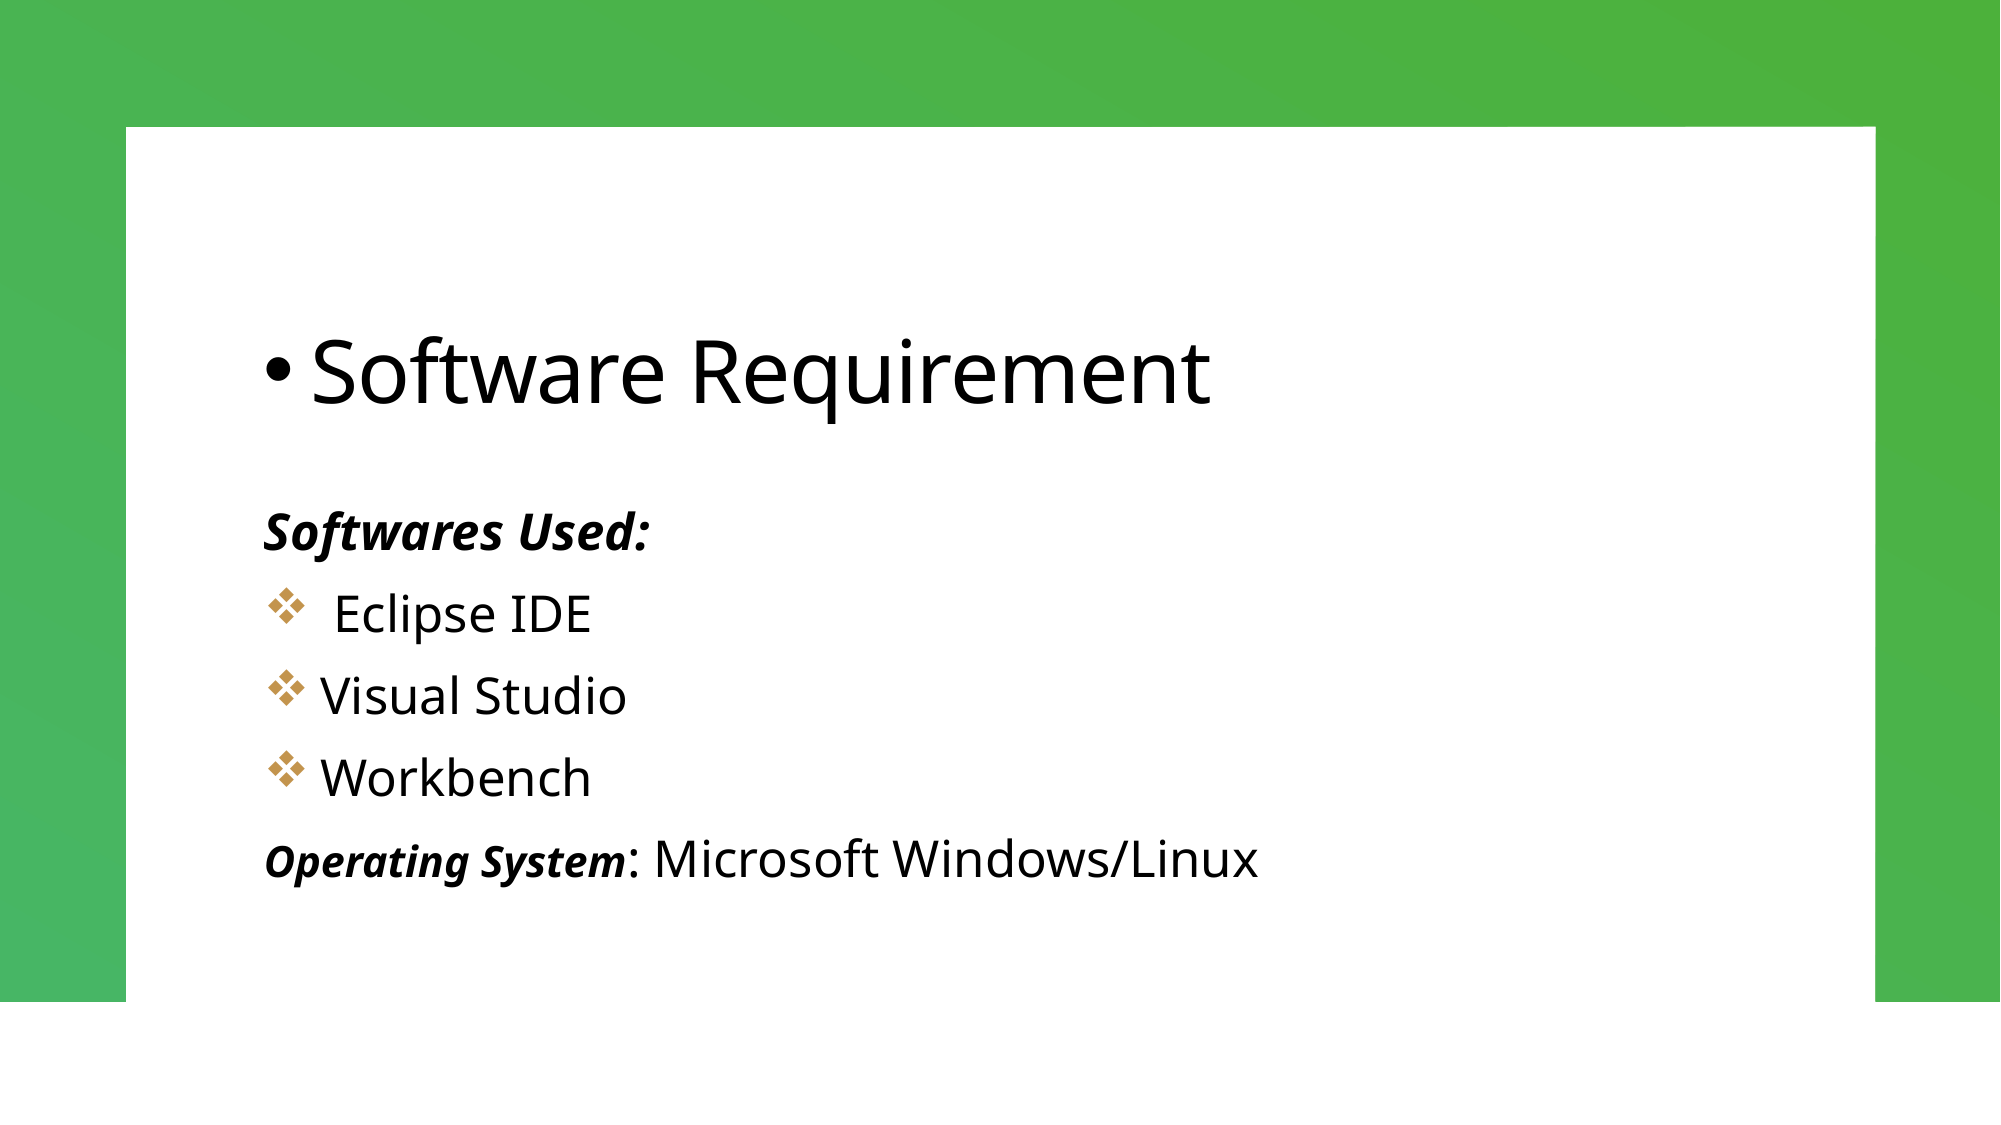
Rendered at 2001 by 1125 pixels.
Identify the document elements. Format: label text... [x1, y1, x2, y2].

list Softwares Used: Eclipse IDE Visual Studio Workbench Operating System: Microsoft Windows/Linux [248, 346, 1749, 899]
title Software Requirement [248, 303, 1749, 346]
